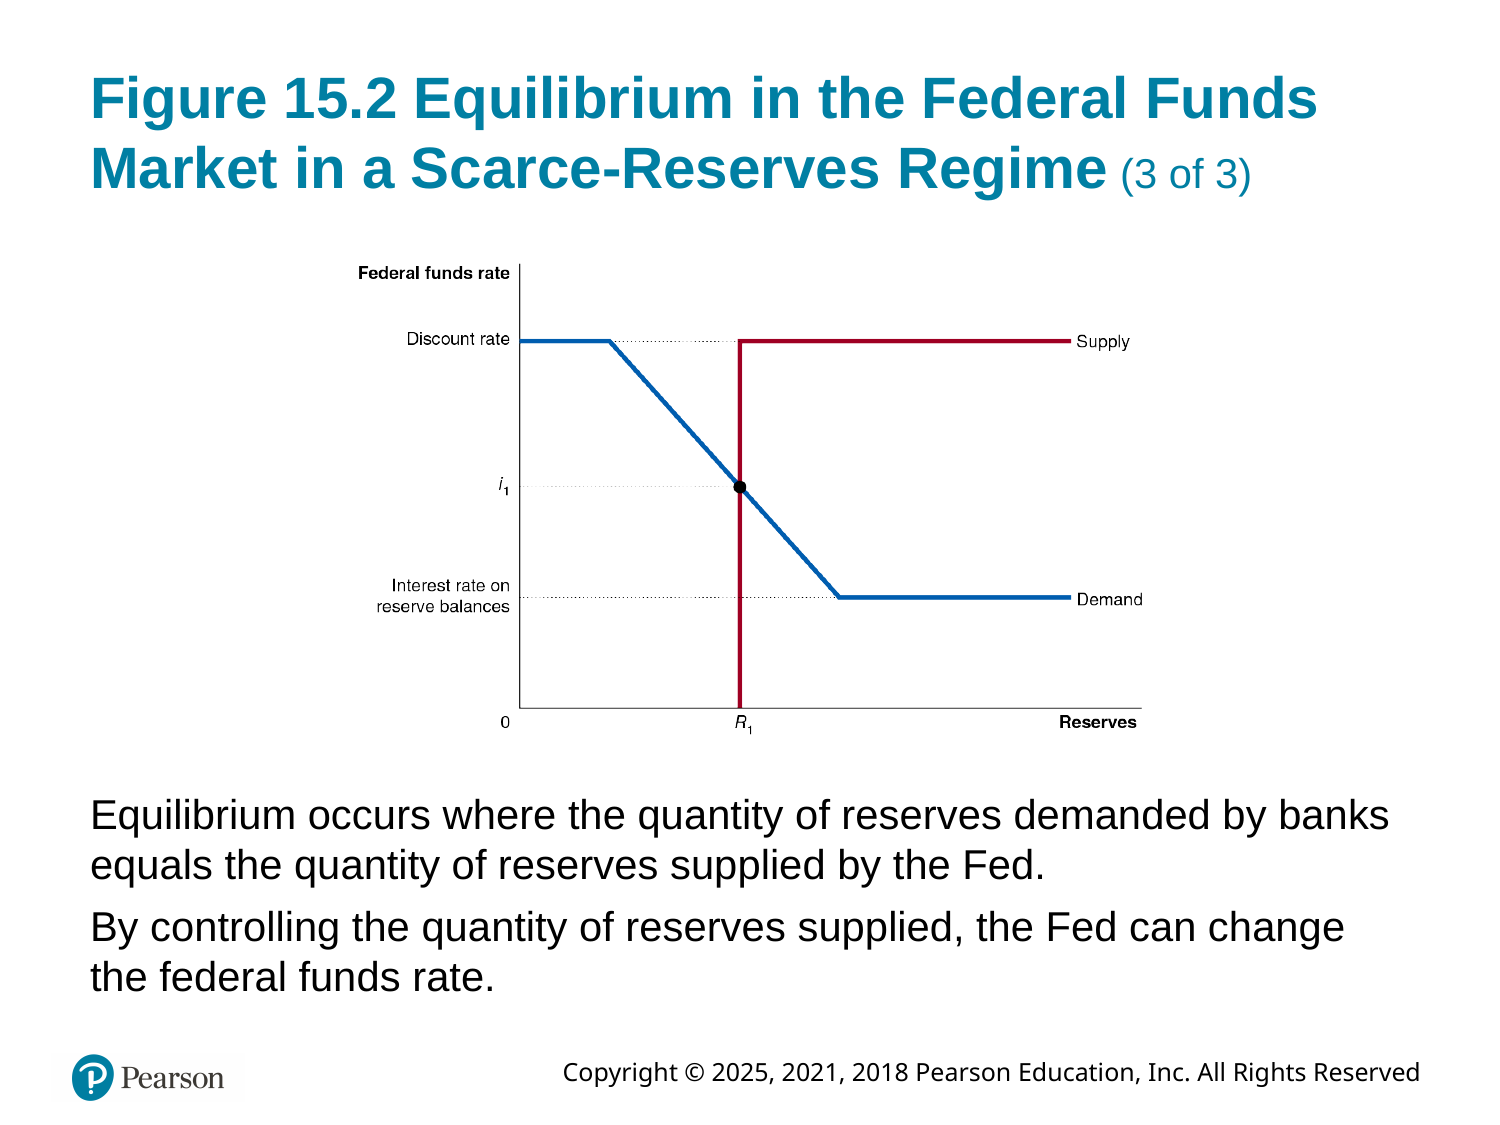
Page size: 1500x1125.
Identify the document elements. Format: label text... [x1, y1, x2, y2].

picture [356, 262, 1144, 738]
picture [51, 1053, 245, 1102]
list Equilibrium occurs where the quantity of reserves demanded by banks equals the quantity of reserves supplied by the Fed. By controlling the quantity of reserves supplied, the Fed can change the federal funds rate. [75, 772, 1425, 1015]
title Figure 15.2 Equilibrium in the Federal Funds Market in a Scarce-Reserves Regime (3 of 3) [75, 35, 1425, 216]
